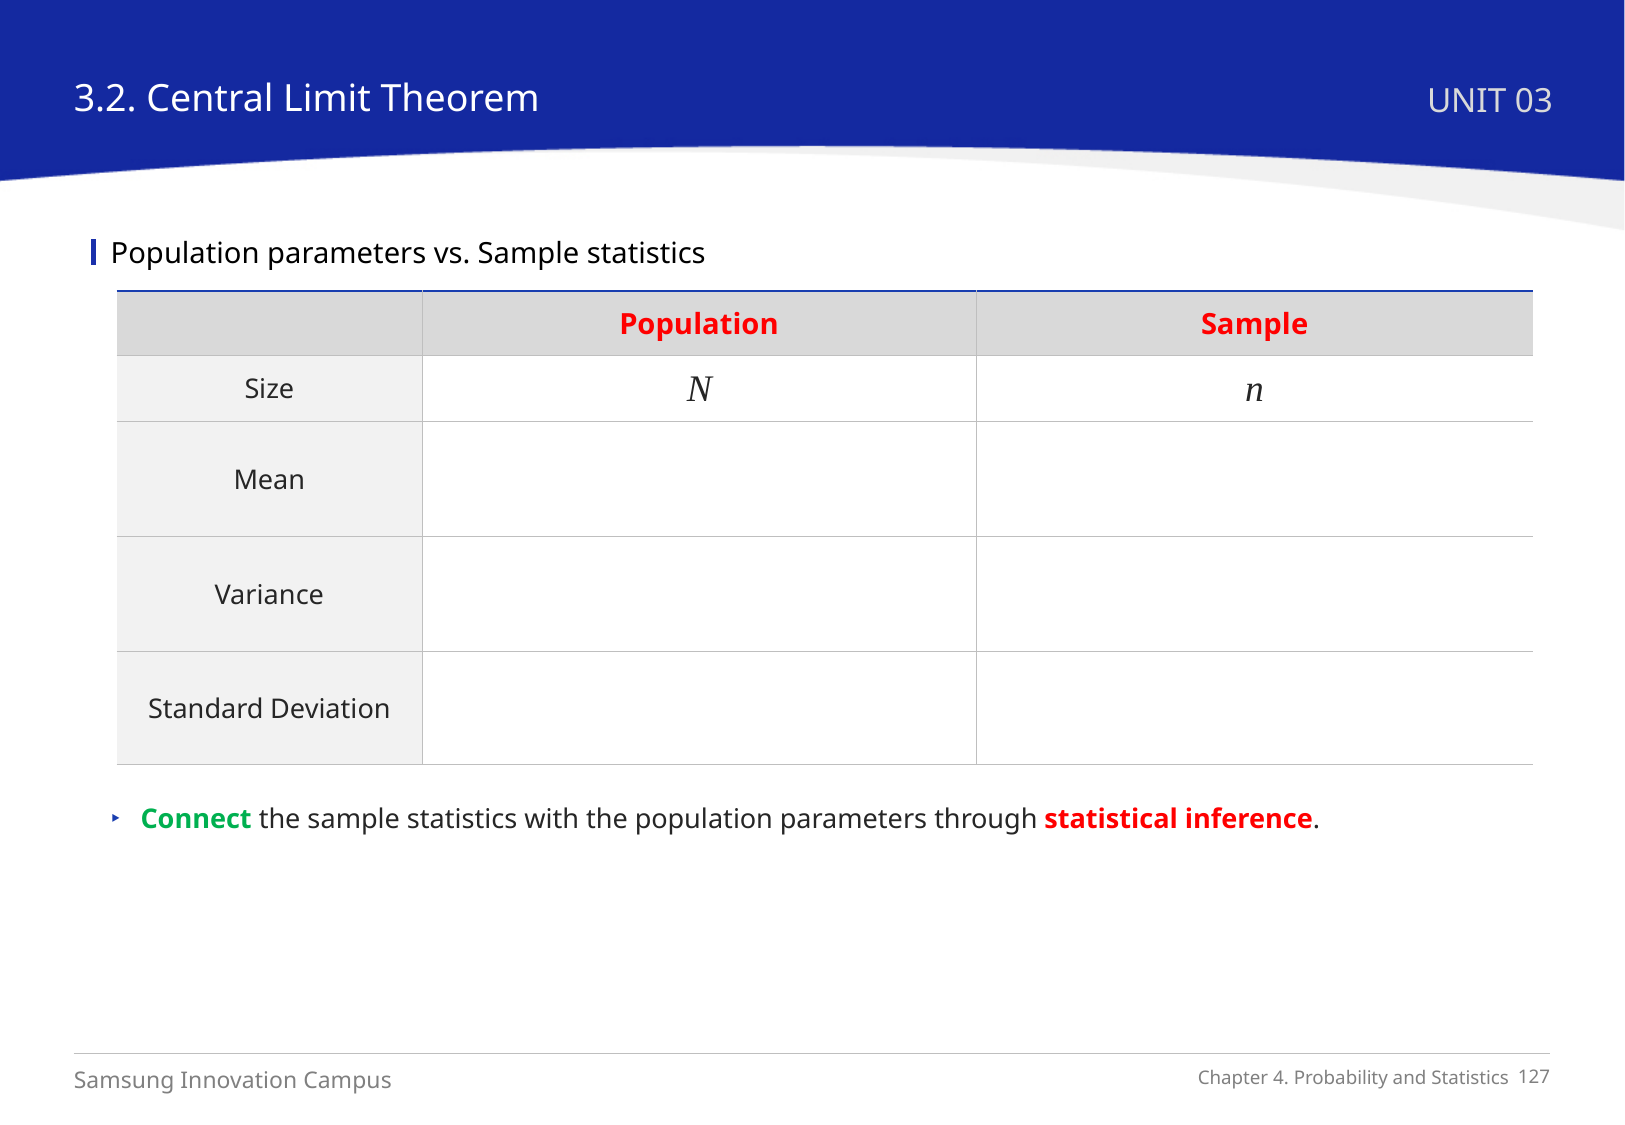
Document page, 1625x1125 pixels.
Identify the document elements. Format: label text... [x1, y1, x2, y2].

text_box Connect the sample statistics with the population parameters through statistical inference. [110, 789, 1528, 847]
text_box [73, 73, 1554, 120]
text_box Population parameters vs. Sample statistics [91, 233, 1599, 270]
picture [0, 0, 1625, 1125]
